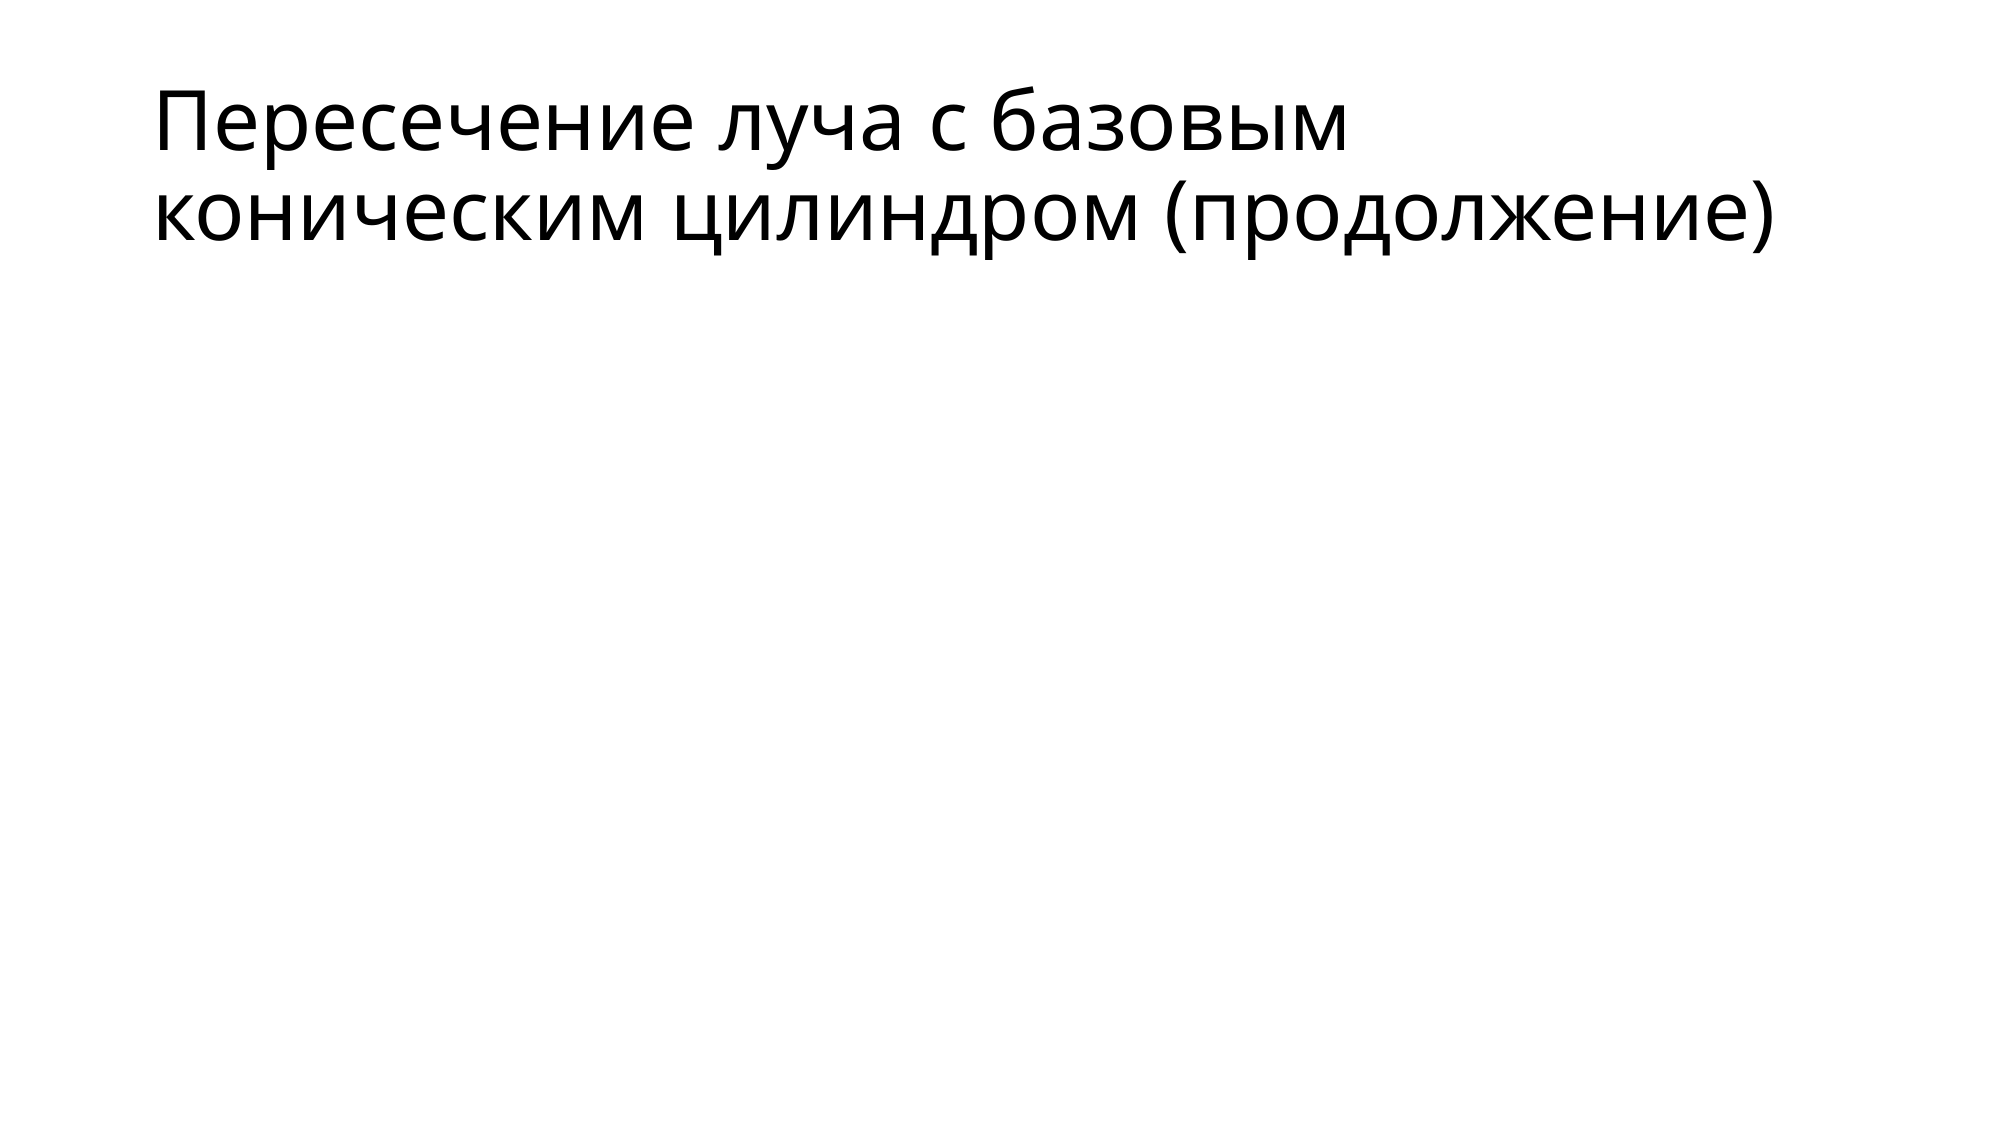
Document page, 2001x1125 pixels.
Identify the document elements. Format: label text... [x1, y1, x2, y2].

title Пересечение луча с базовым коническим цилиндром (продолжение) [137, 59, 1863, 278]
